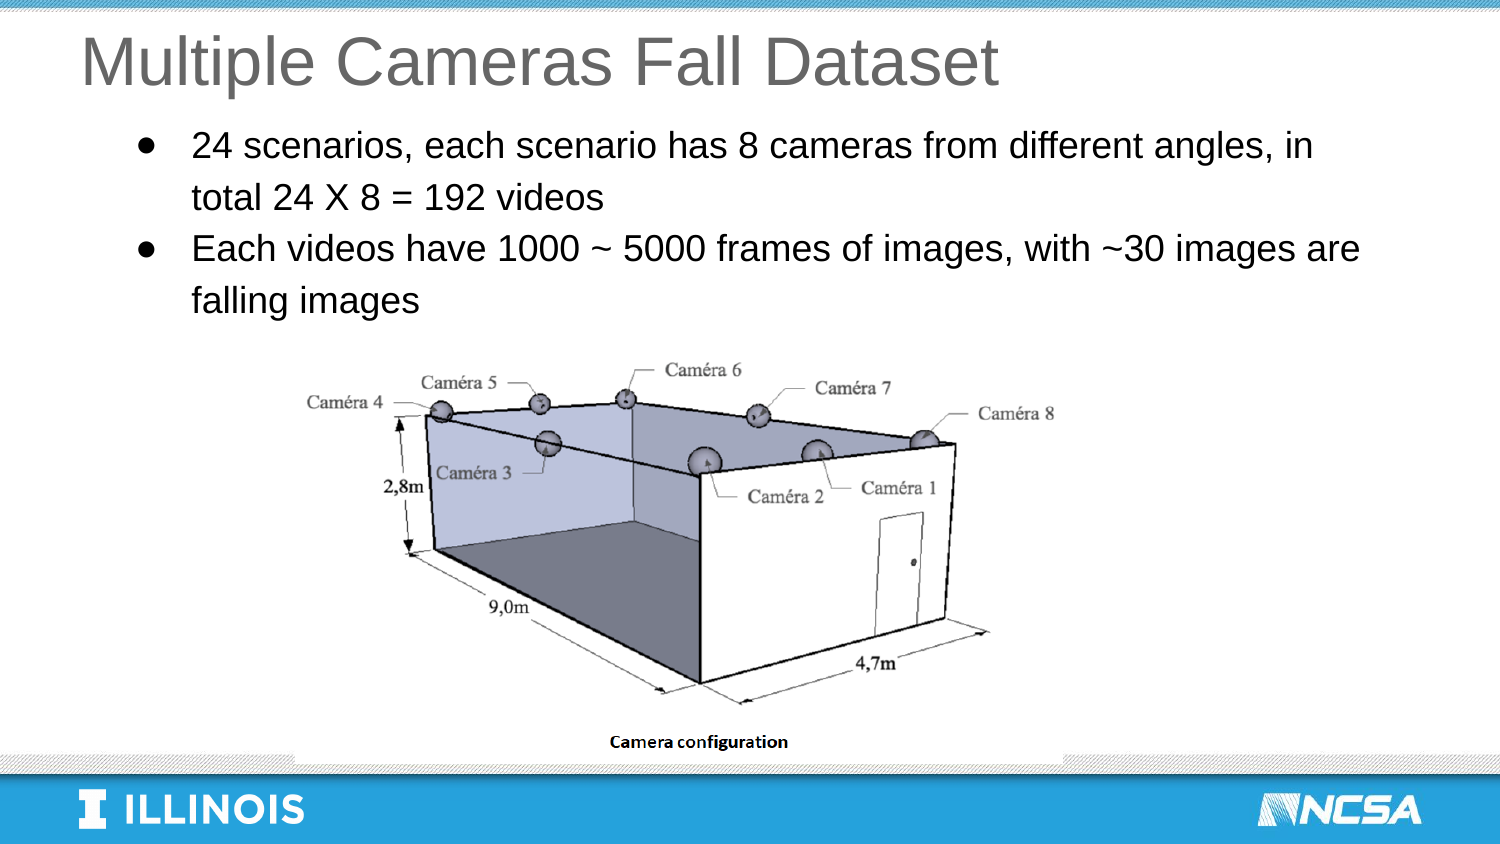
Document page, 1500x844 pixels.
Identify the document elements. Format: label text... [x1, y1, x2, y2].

title Multiple Cameras Fall Dataset [79, 13, 1421, 92]
text_box 24 scenarios, each scenario has 8 cameras from different angles, in total 24 X 8 = 192 videos Each videos have 1000 ~ 5000 frames of images, with ~30 images are falling images [101, 99, 1399, 306]
picture [0, 0, 1500, 844]
